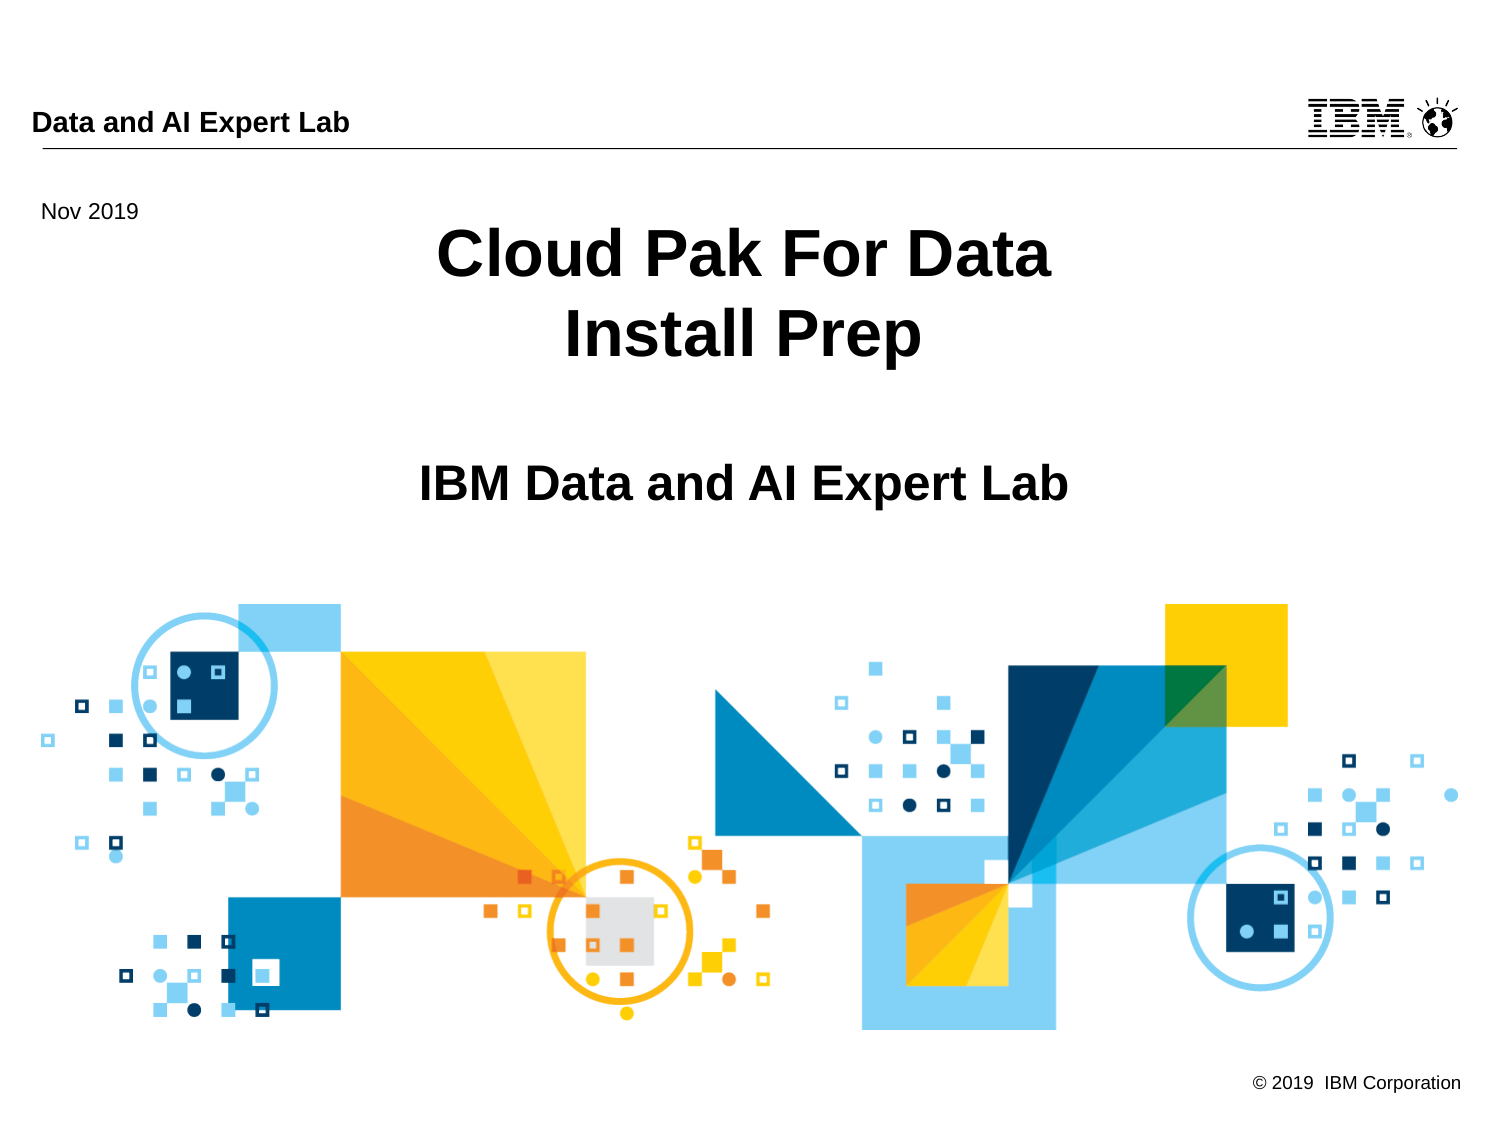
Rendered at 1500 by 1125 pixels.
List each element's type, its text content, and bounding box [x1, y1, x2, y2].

title Cloud Pak For Data Install Prep IBM Data and AI Expert Lab [40, 340, 1463, 518]
picture [41, 604, 1458, 1030]
subtitle Nov 2019 [40, 150, 830, 232]
picture [1294, 83, 1469, 150]
